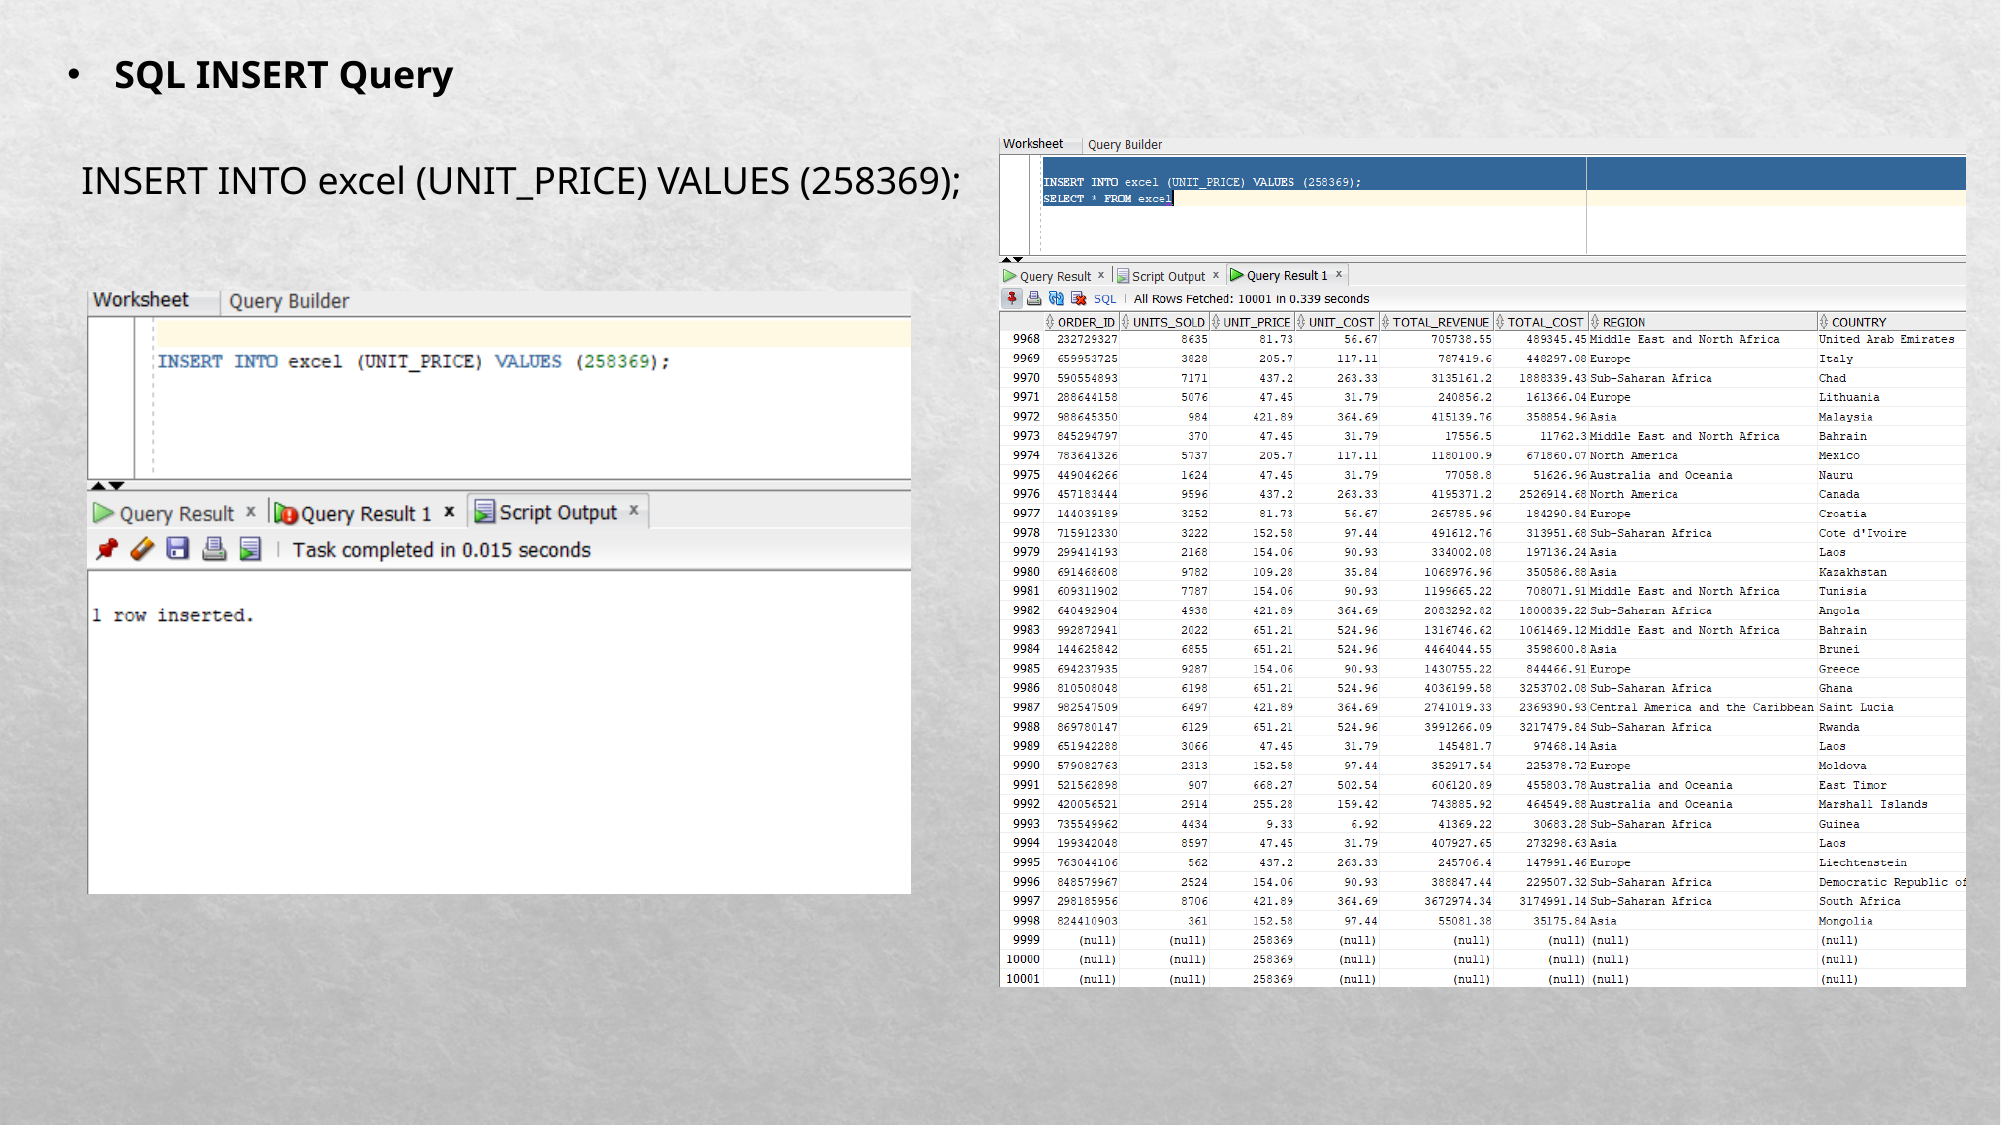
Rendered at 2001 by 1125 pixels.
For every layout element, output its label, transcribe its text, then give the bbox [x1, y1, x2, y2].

text_box SQL INSERT Query [52, 43, 1053, 149]
picture [87, 291, 912, 894]
picture [999, 138, 1966, 987]
text_box INSERT INTO excel (UNIT_PRICE) VALUES (258369); [66, 149, 991, 210]
